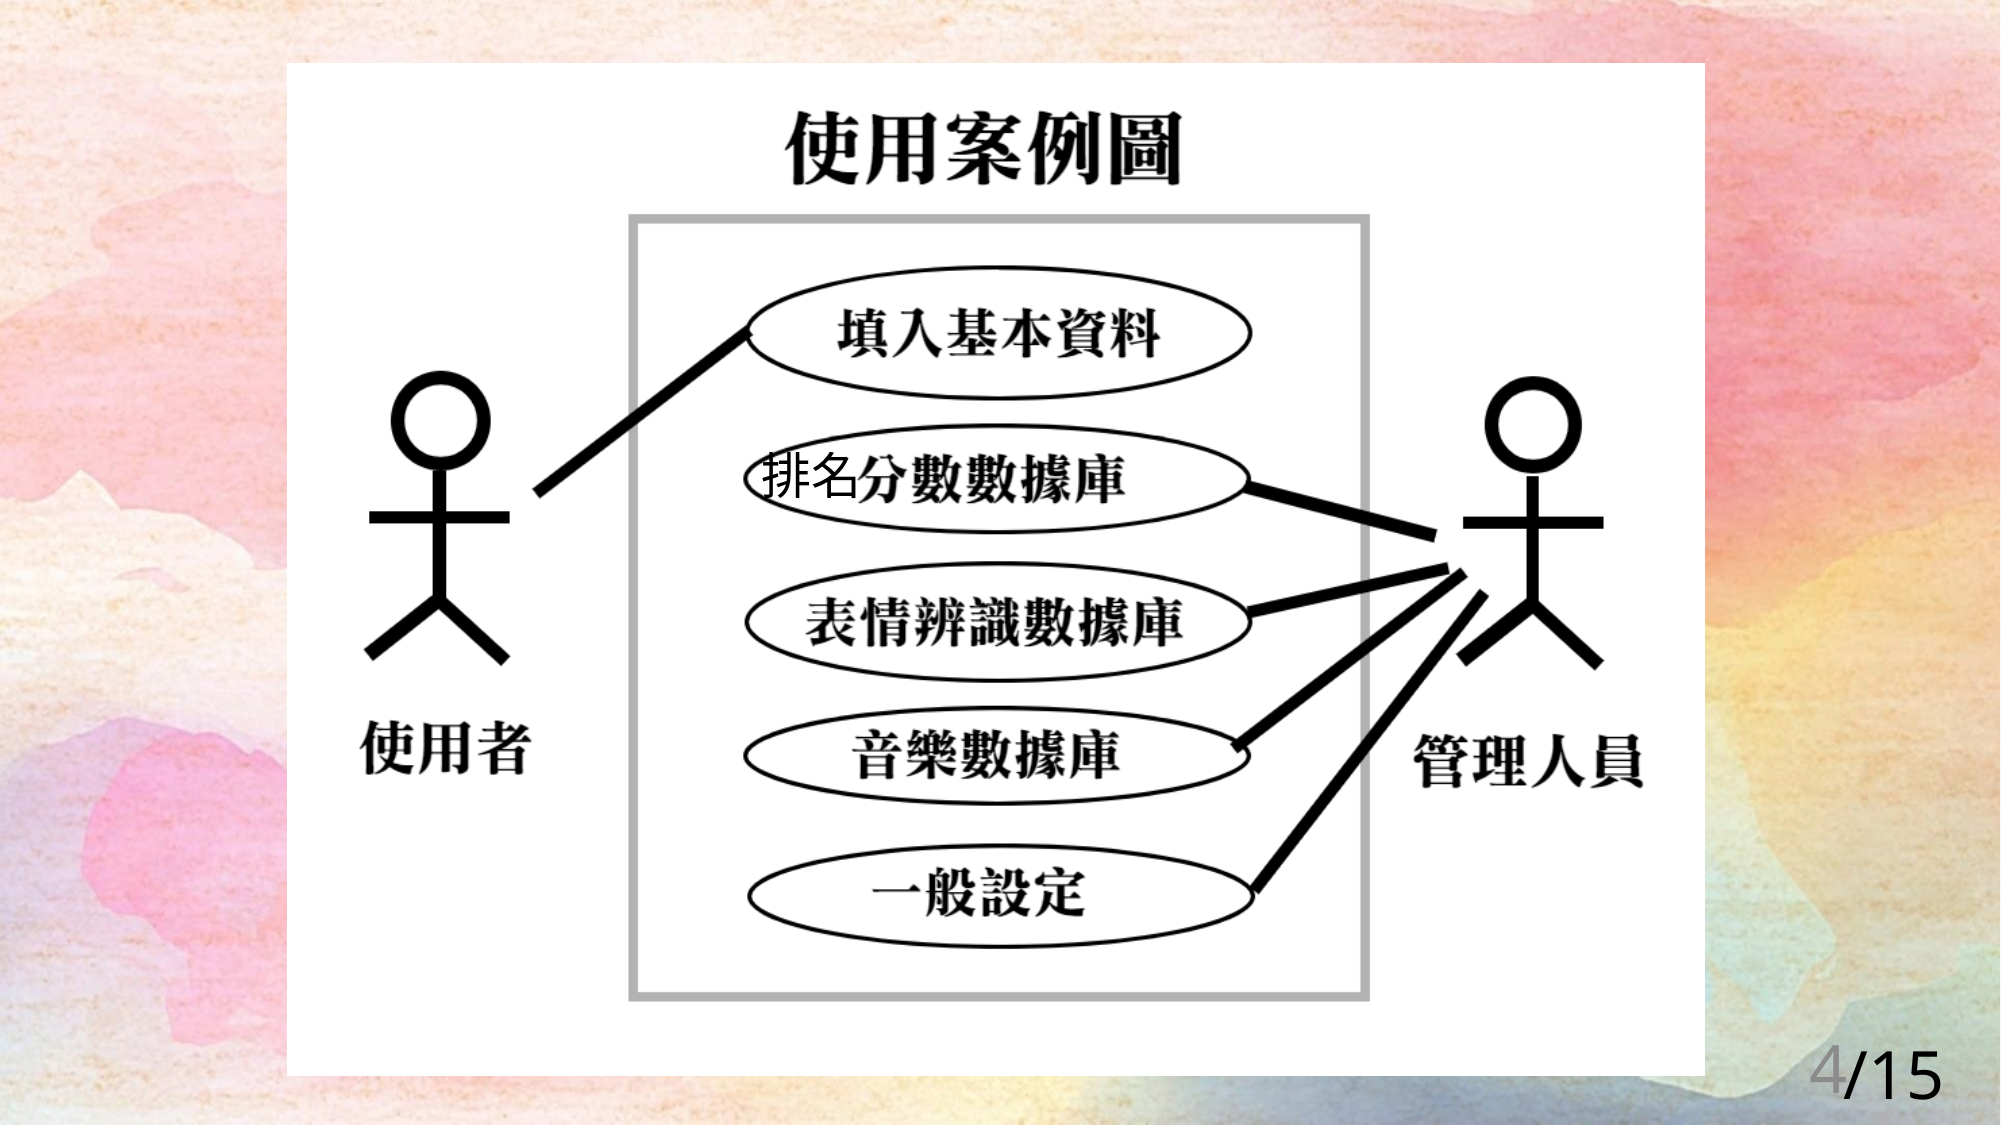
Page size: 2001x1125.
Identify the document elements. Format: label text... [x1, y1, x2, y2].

picture [0, 0, 2001, 1125]
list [287, 63, 1705, 1076]
slide_number 4 [1412, 1042, 1863, 1103]
